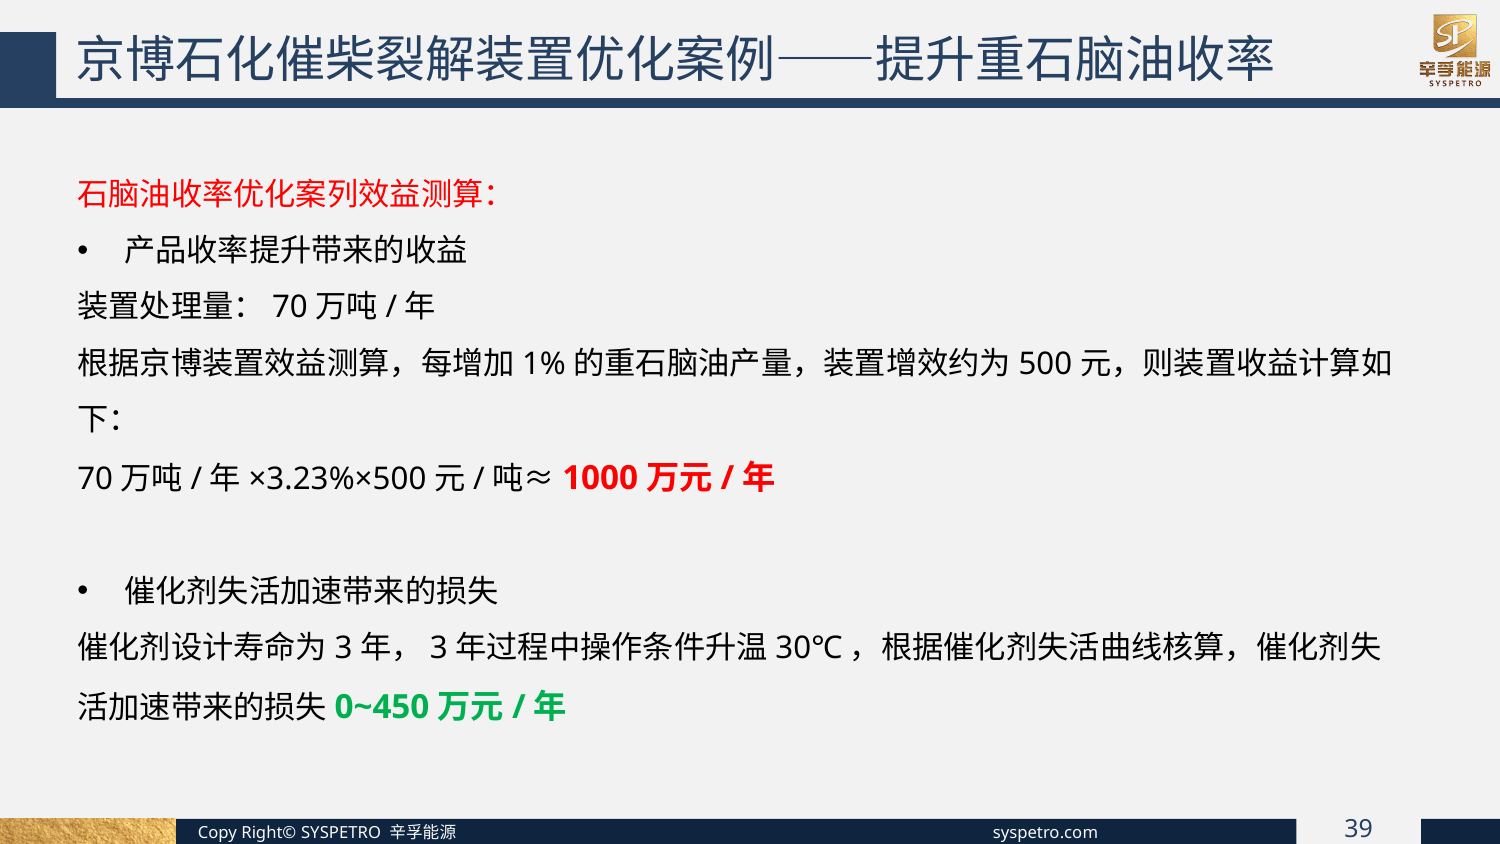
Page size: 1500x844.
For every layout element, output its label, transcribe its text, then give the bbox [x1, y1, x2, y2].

text_box 石脑油收率优化案列效益测算： 产品收率提升带来的收益 装置处理量：70万吨/年 根据京博装置效益测算，每增加1%的重石脑油产量，装置增效约为500元，则装置收益计算如下： 70万吨/年×3.23%×500元/吨≈1000万元/年 催化剂失活加速带来的损失 催化剂设计寿命为3年，3年过程中操作条件升温30℃，根据催化剂失活曲线核算，催化剂失活加速带来的损失0~450万元/年 [71, 150, 1412, 731]
list 京博石化催柴裂解装置优化案例——提升重石脑油收率 [71, 19, 1389, 96]
picture [0, 818, 176, 844]
picture [1416, 11, 1494, 89]
